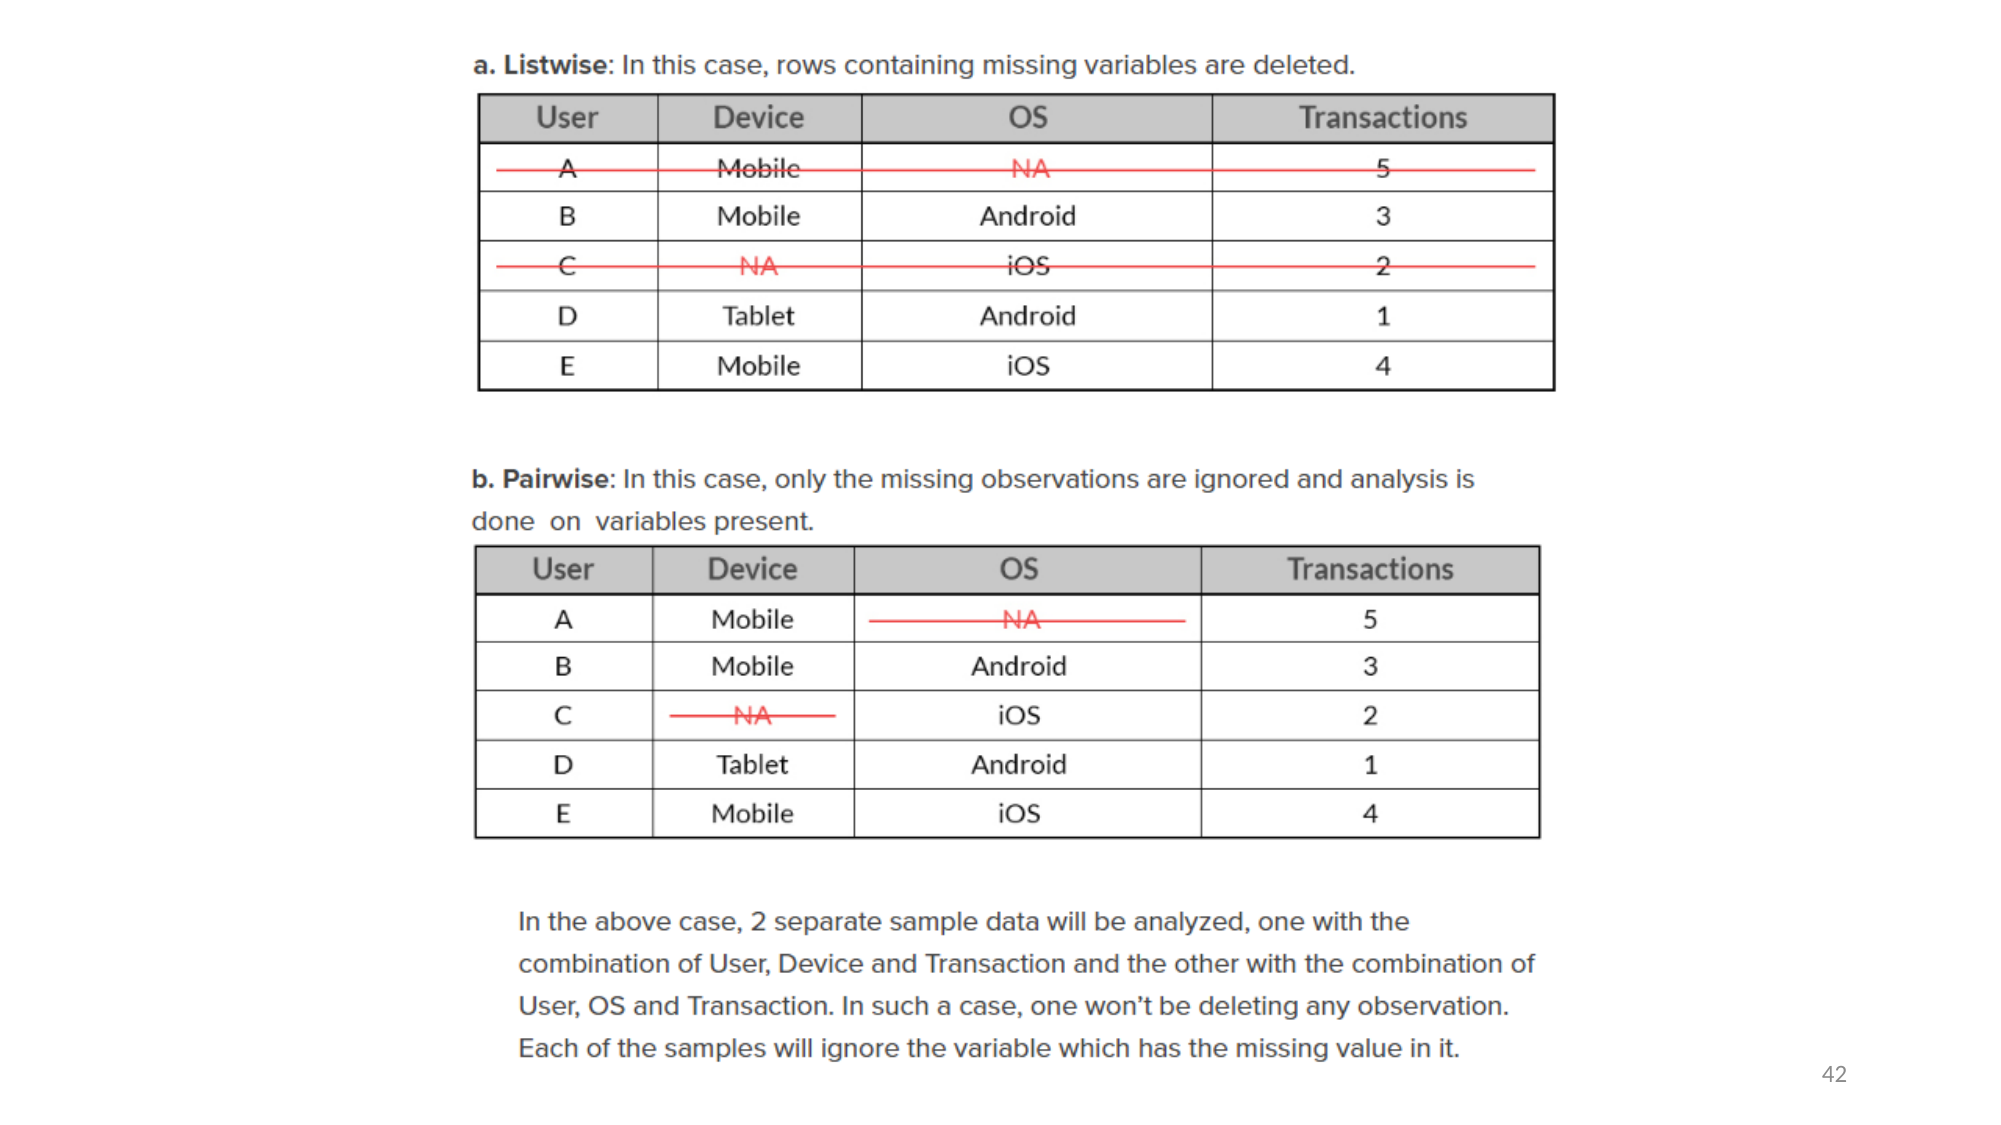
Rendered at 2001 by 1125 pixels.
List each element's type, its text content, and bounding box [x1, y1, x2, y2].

slide_number 42 [1412, 1042, 1863, 1103]
picture [452, 36, 1580, 411]
picture [452, 446, 1556, 1073]
